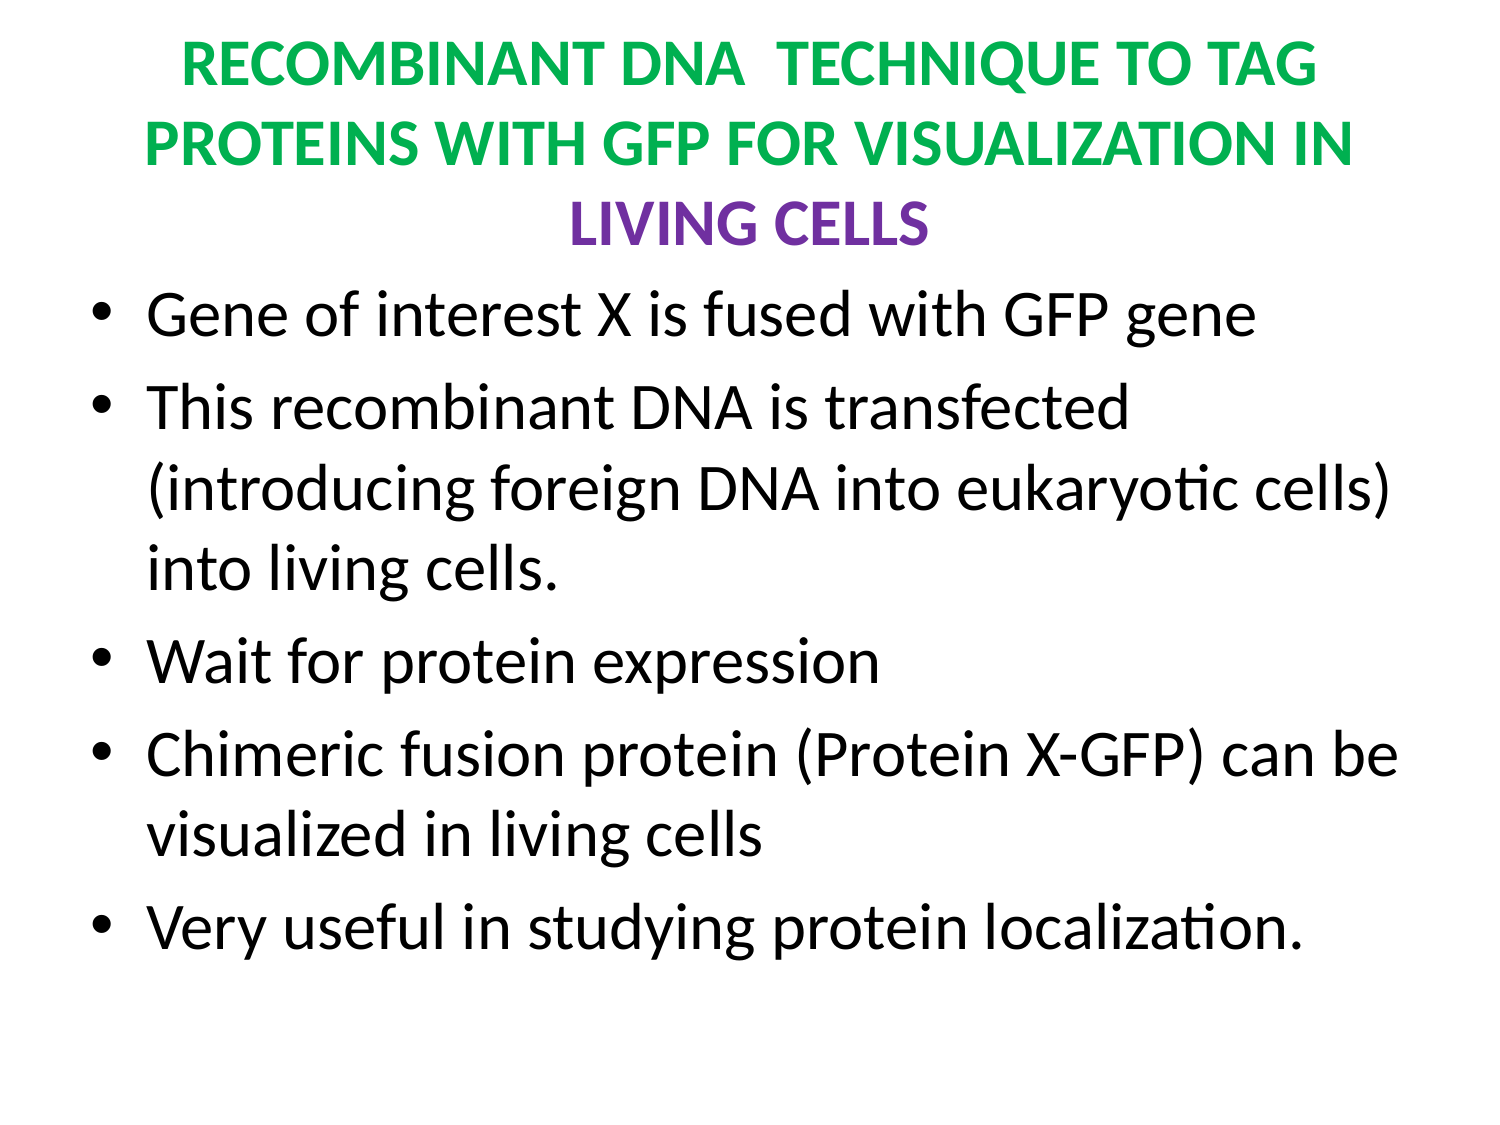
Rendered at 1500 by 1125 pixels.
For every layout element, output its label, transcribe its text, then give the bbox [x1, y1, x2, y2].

title RECOMBINANT DNA TECHNIQUE TO TAG PROTEINS WITH GFP FOR VISUALIZATION IN LIVING CELLS [75, 45, 1425, 233]
list Gene of interest X is fused with GFP gene This recombinant DNA is transfected (introducing foreign DNA into eukaryotic cells) into living cells. Wait for protein expression Chimeric fusion protein (Protein X-GFP) can be visualized in living cells Very useful in studying protein localization. [75, 262, 1425, 1005]
